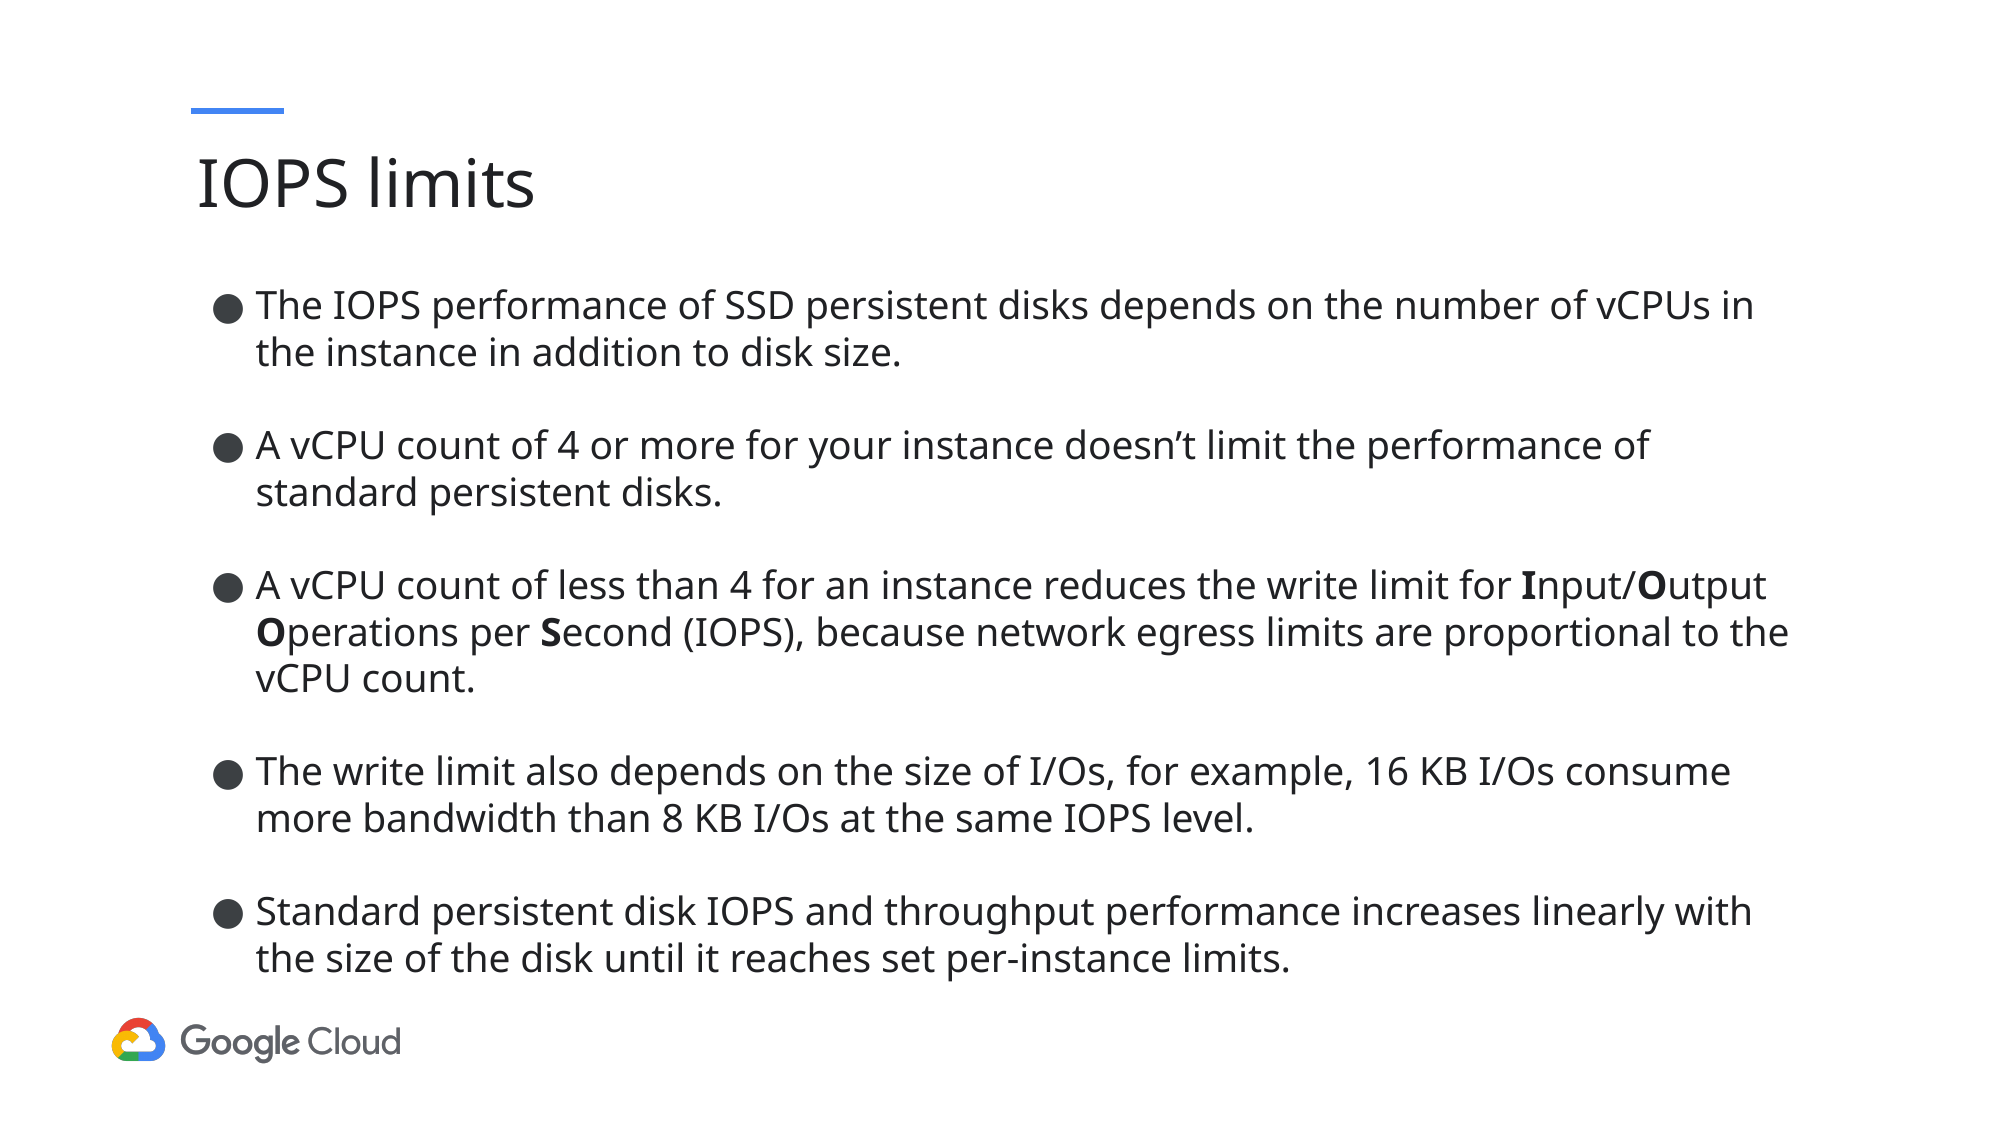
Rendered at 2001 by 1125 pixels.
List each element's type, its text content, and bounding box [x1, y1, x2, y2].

picture [110, 1012, 401, 1068]
title IOPS limits [182, 126, 1799, 251]
list The IOPS performance of SSD persistent disks depends on the number of vCPUs in the instance in addition to disk size. A vCPU count of 4 or more for your instance doesn’t limit the performance of standard persistent disks. A vCPU count of less than 4 for an instance reduces the write limit for Input/Output Operations per Second (IOPS), because network egress limits are proportional to the vCPU count. The write limit also depends on the size of I/Os, for example, 16 KB I/Os consume more bandwidth than 8 KB I/Os at the same IOPS level. Standard persistent disk IOPS and throughput performance increases linearly with the size of the disk until it reaches set per-instance limits. [190, 265, 1807, 961]
